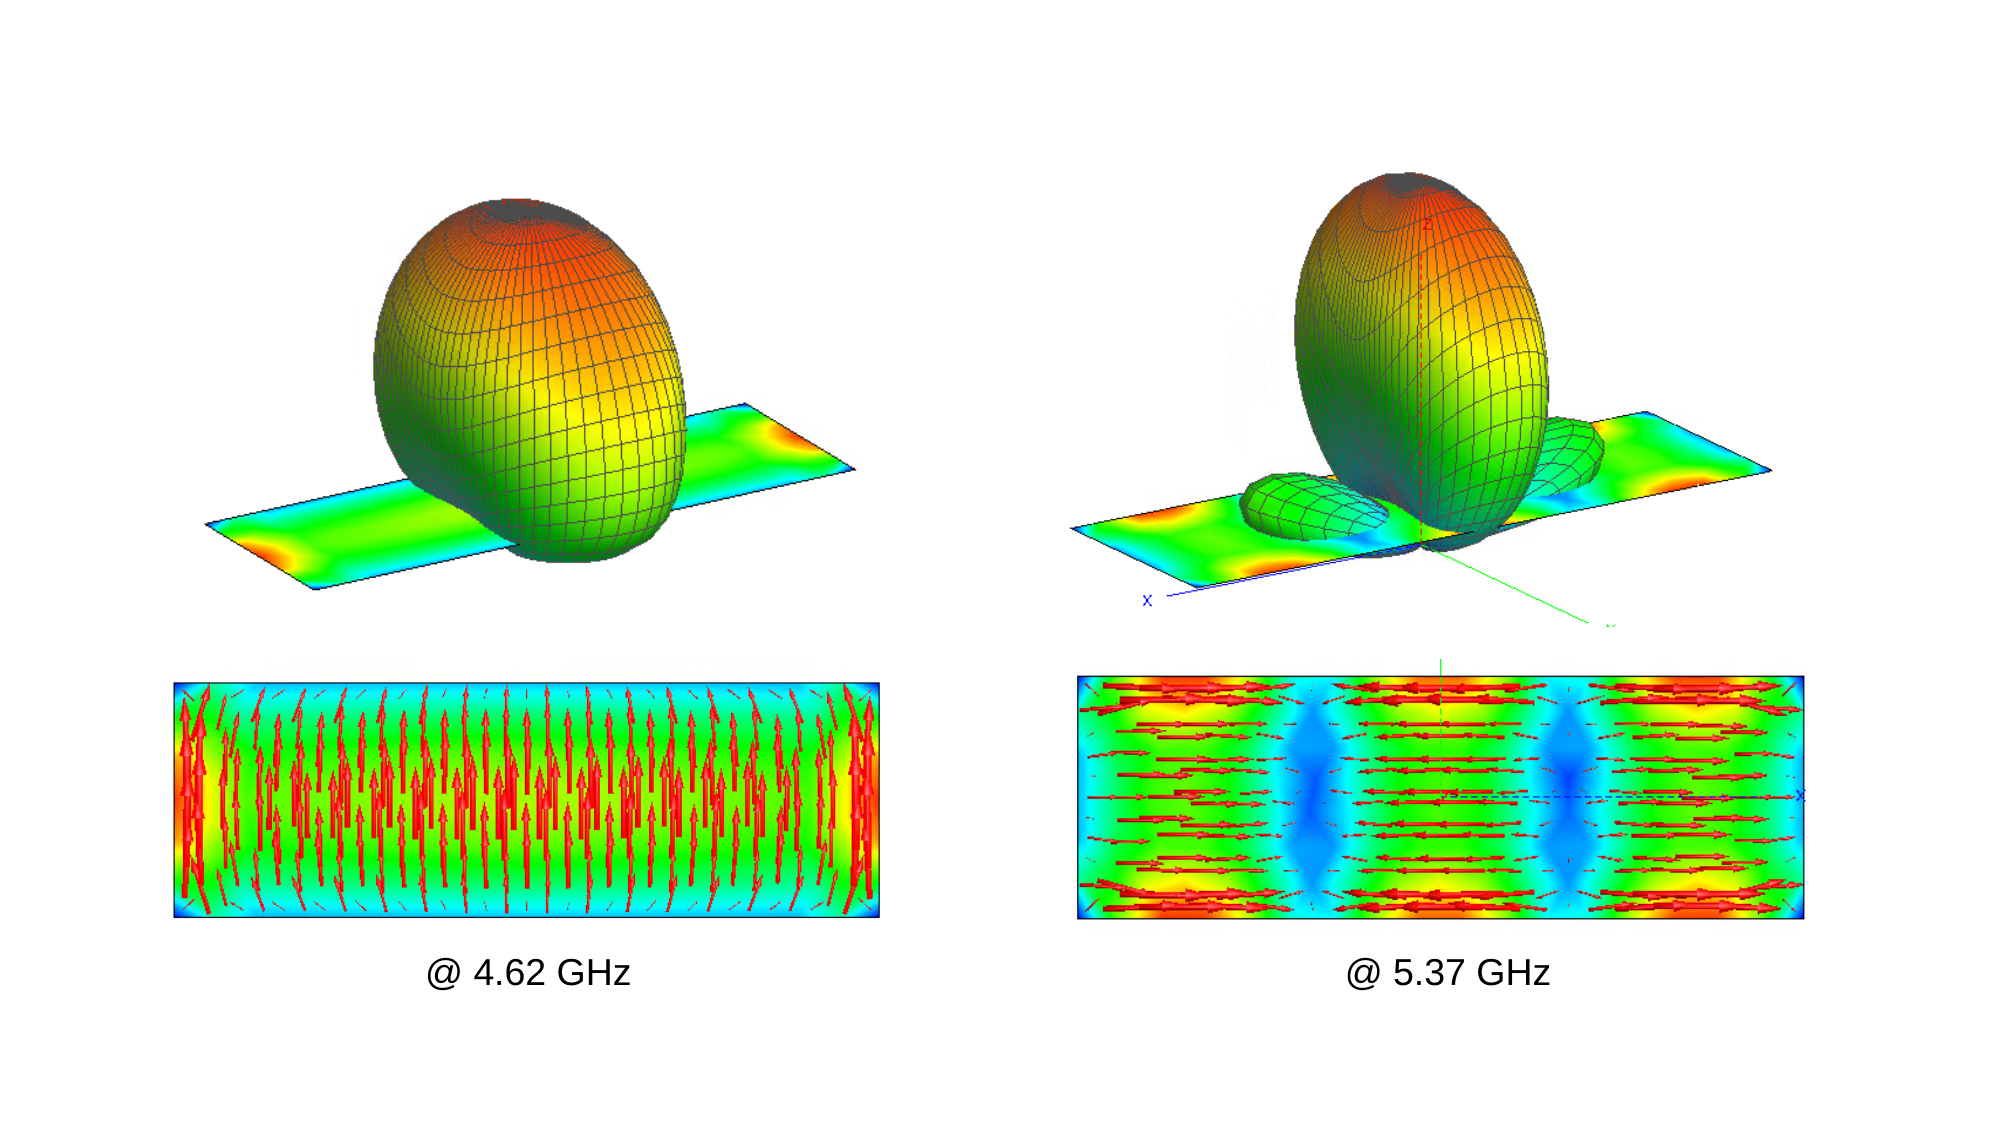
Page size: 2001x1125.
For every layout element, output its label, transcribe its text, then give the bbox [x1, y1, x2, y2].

text_box @ 4.62 GHz [401, 940, 656, 1001]
picture [142, 659, 915, 938]
picture [134, 154, 923, 627]
picture [1054, 659, 1842, 939]
text_box @ 5.37 GHz [1320, 940, 1576, 1001]
picture [1043, 154, 1797, 627]
